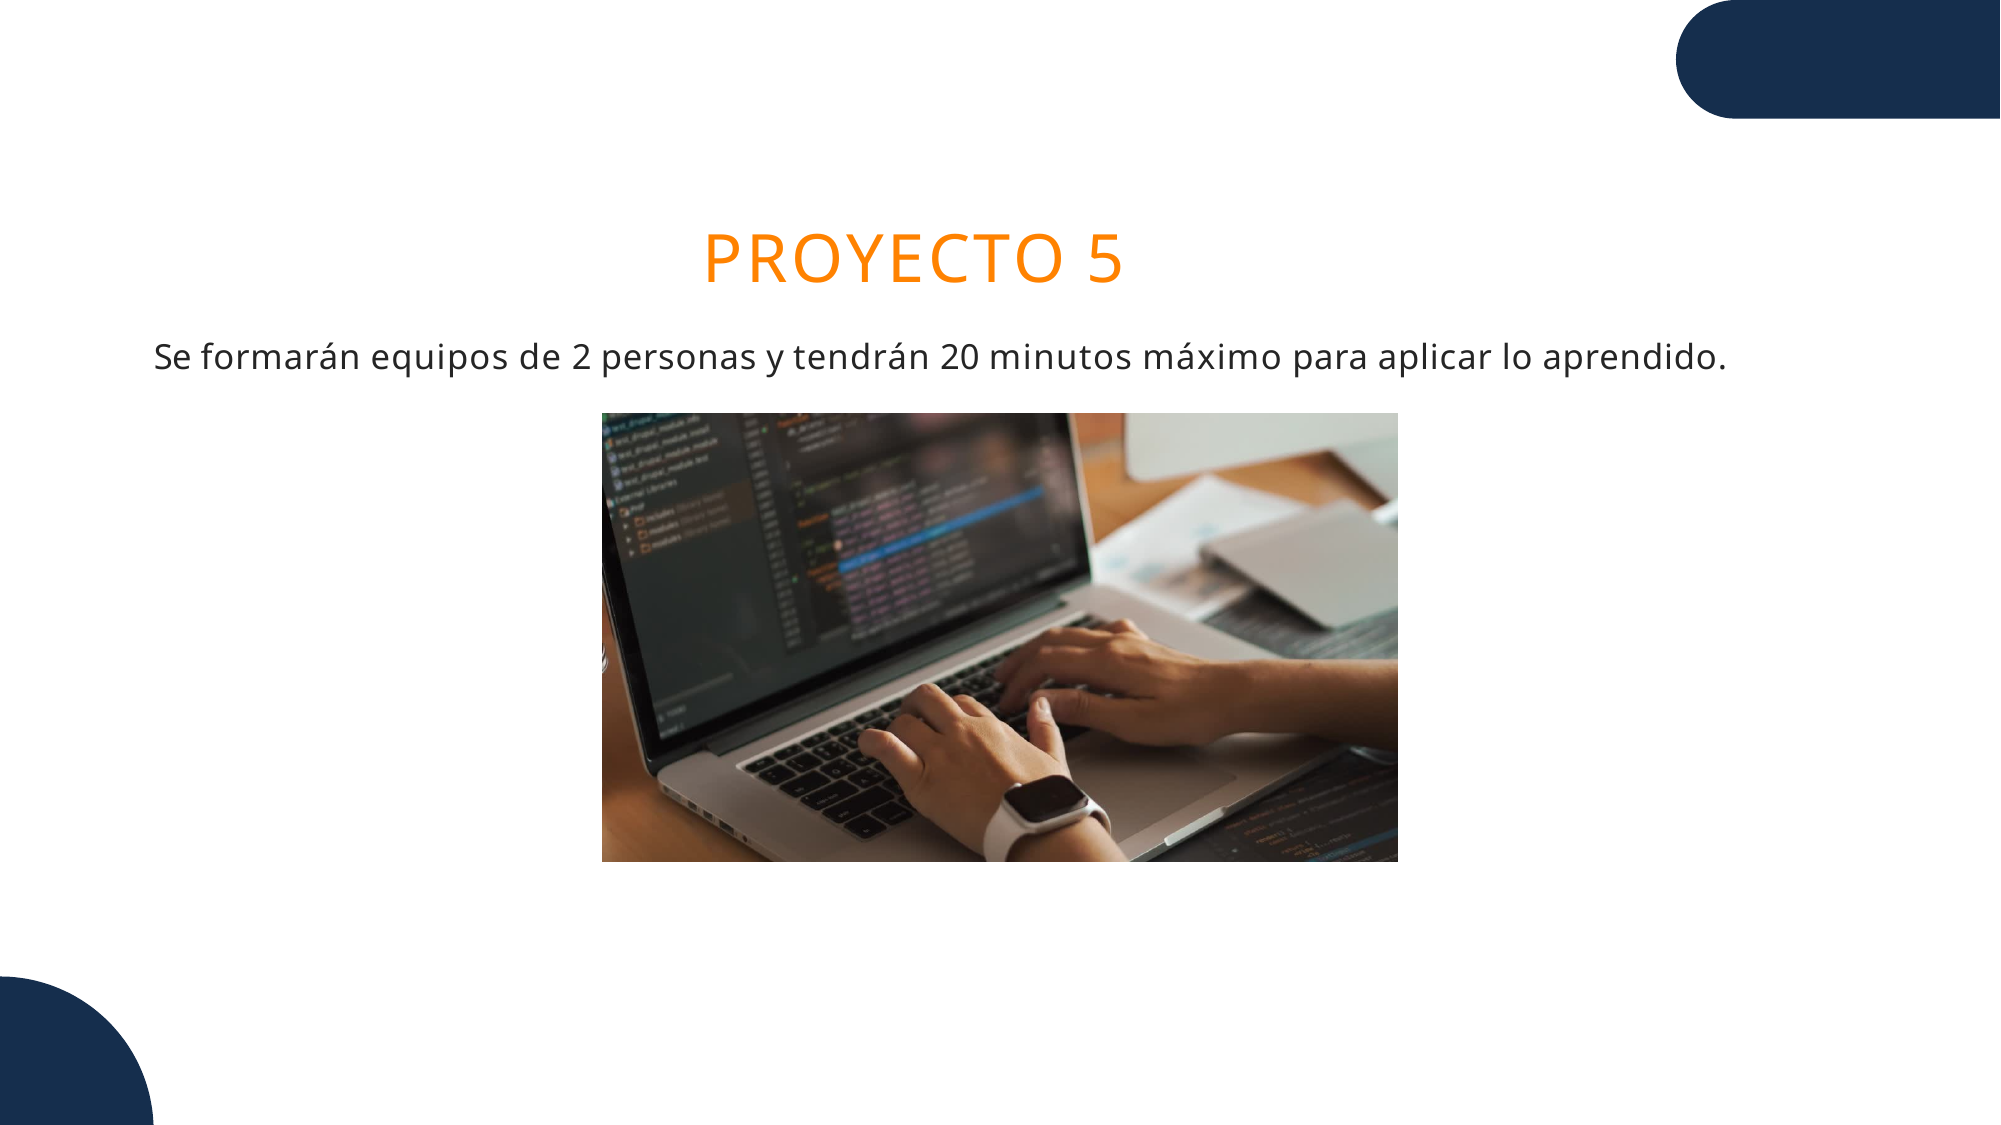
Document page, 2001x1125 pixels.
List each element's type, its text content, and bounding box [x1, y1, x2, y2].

text_box [1675, 0, 2000, 119]
picture [602, 413, 1398, 862]
text_box Se formarán equipos de 2 personas y tendrán 20 minutos máximo para aplicar lo aprendido. [152, 333, 1822, 377]
text_box PROYECTO 5 [701, 214, 1154, 296]
text_box [0, 976, 154, 1125]
